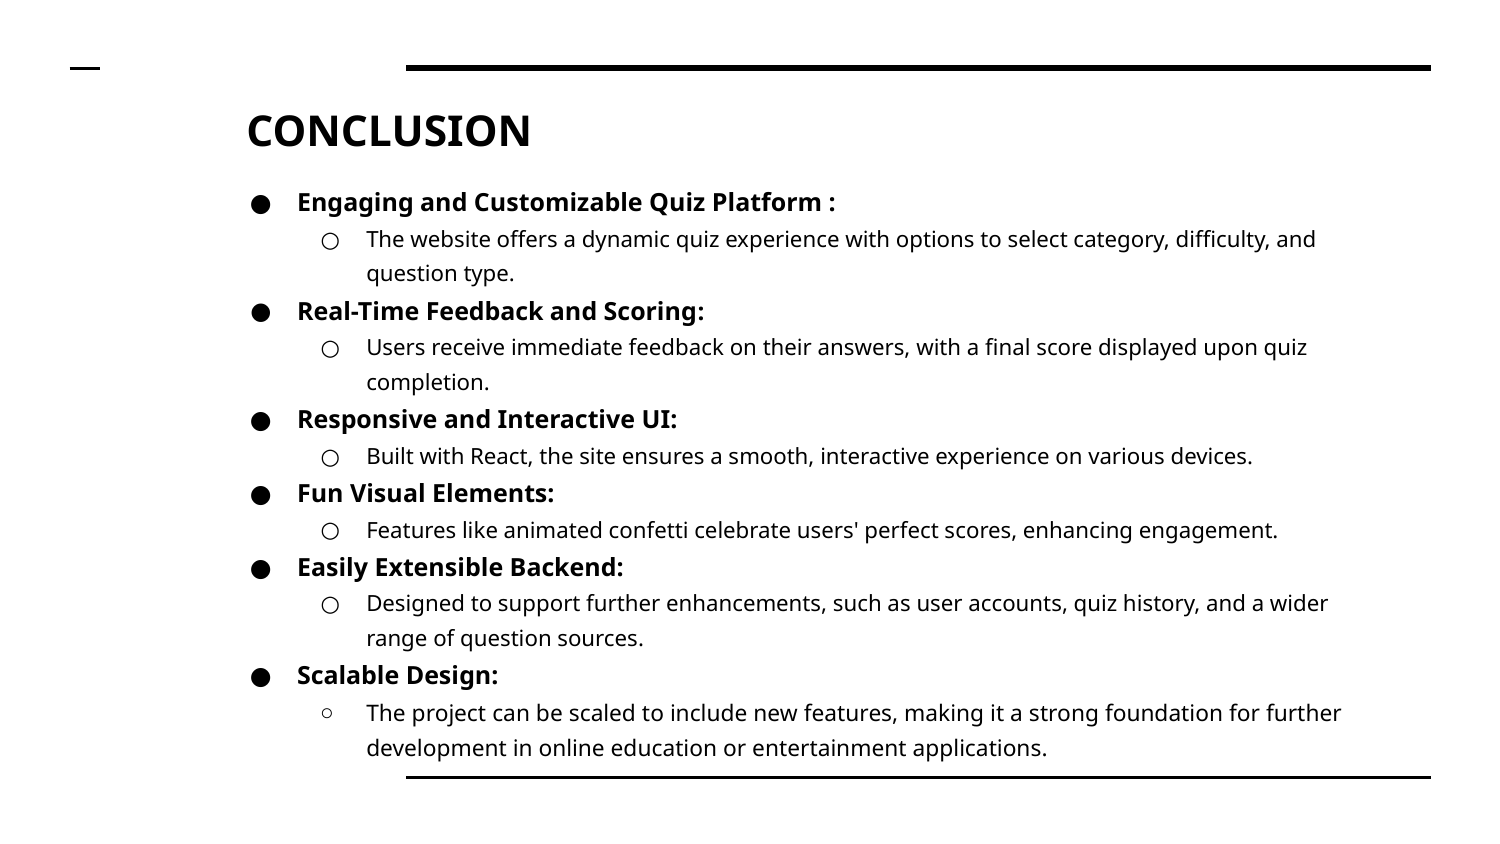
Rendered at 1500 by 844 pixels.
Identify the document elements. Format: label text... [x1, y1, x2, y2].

list Engaging and Customizable Quiz Platform : The website offers a dynamic quiz experience with options to select category, difficulty, and question type. Real-Time Feedback and Scoring: Users receive immediate feedback on their answers, with a final score displayed upon quiz completion. Responsive and Interactive UI: Built with React, the site ensures a smooth, interactive experience on various devices. Fun Visual Elements: Features like animated confetti celebrate users' perfect scores, enhancing engagement. Easily Extensible Backend: Designed to support further enhancements, such as user accounts, quiz history, and a wider range of question sources. Scalable Design: The project can be scaled to include new features, making it a strong foundation for further development in online education or entertainment applications. [212, 164, 1368, 814]
title CONCLUSION [231, 86, 1269, 164]
